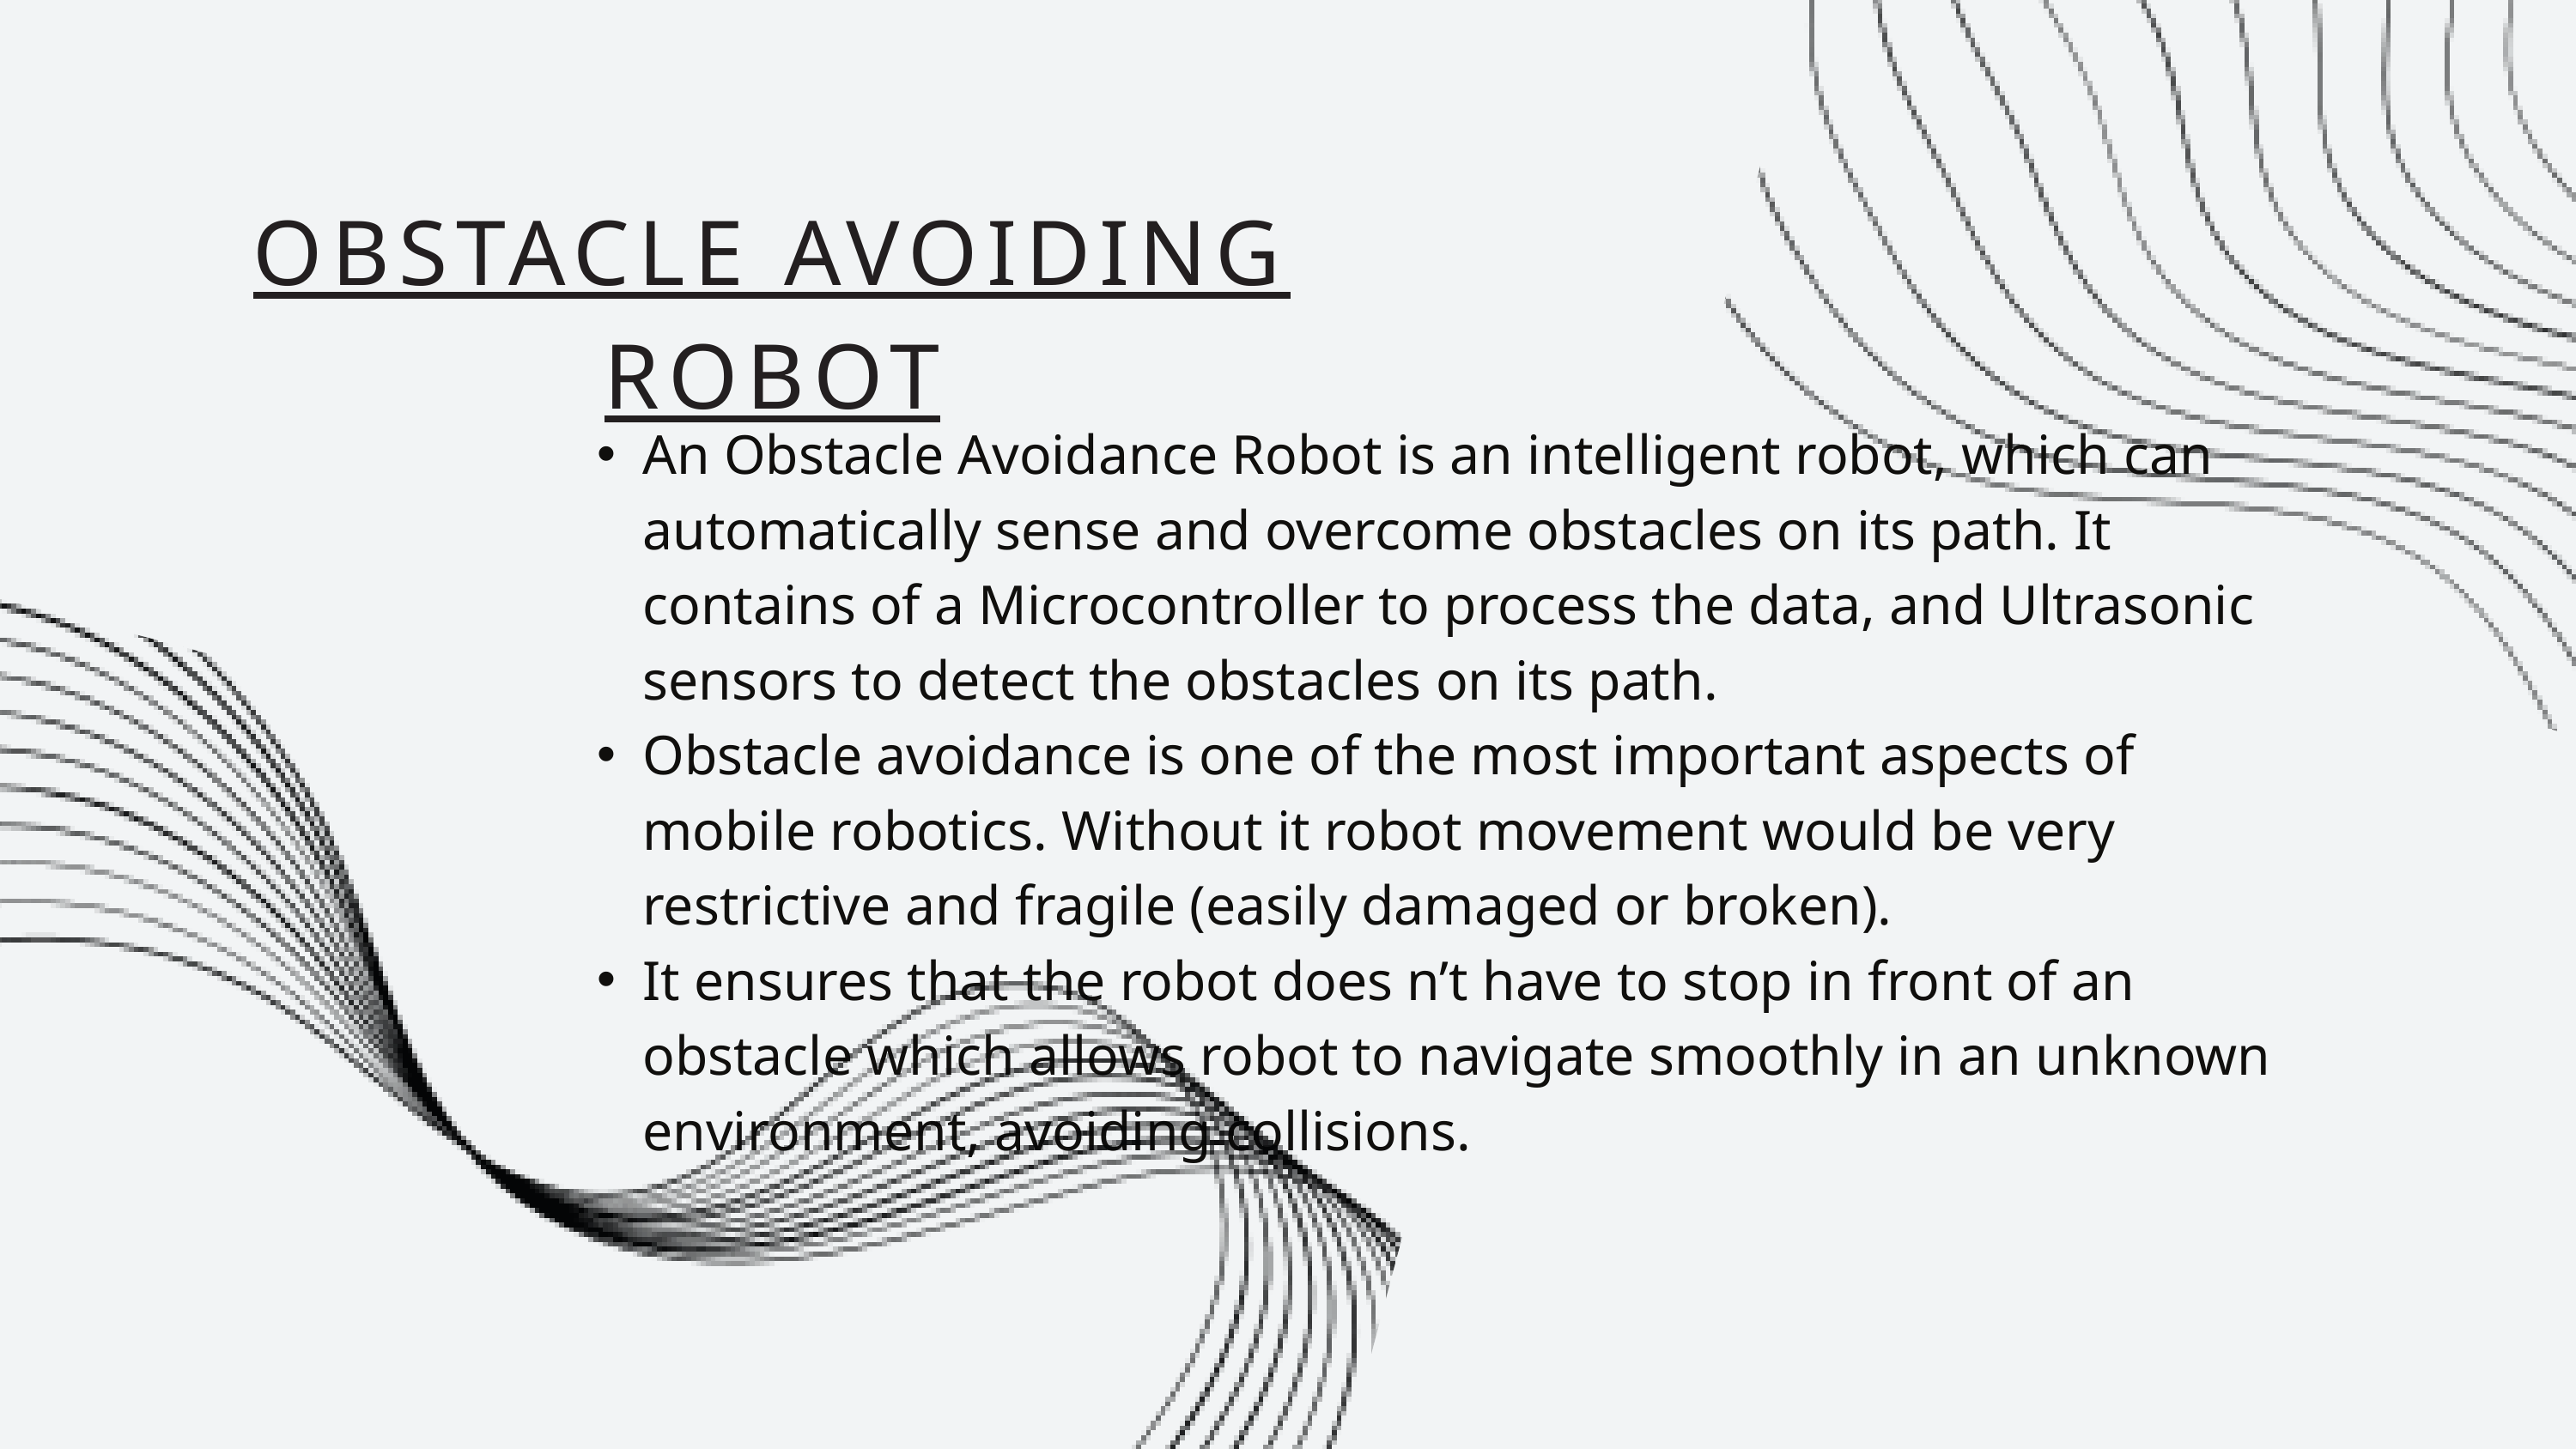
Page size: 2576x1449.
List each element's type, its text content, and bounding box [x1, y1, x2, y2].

text_box OBSTACLE AVOIDING ROBOT [144, 179, 1400, 427]
text_box [1696, 0, 2576, 737]
text_box [0, 598, 1469, 1449]
text_box An Obstacle Avoidance Robot is an intelligent robot, which can automatically sense and overcome obstacles on its path. It contains of a Microcontroller to process the data, and Ultrasonic sensors to detect the obstacles on its path. Obstacle avoidance is one of the most important aspects of mobile robotics. Without it robot movement would be very restrictive and fragile (easily damaged or broken). It ensures that the robot does n’t have to stop in front of an obstacle which allows robot to navigate smoothly in an unknown environment, avoiding collisions. [551, 409, 2299, 1237]
